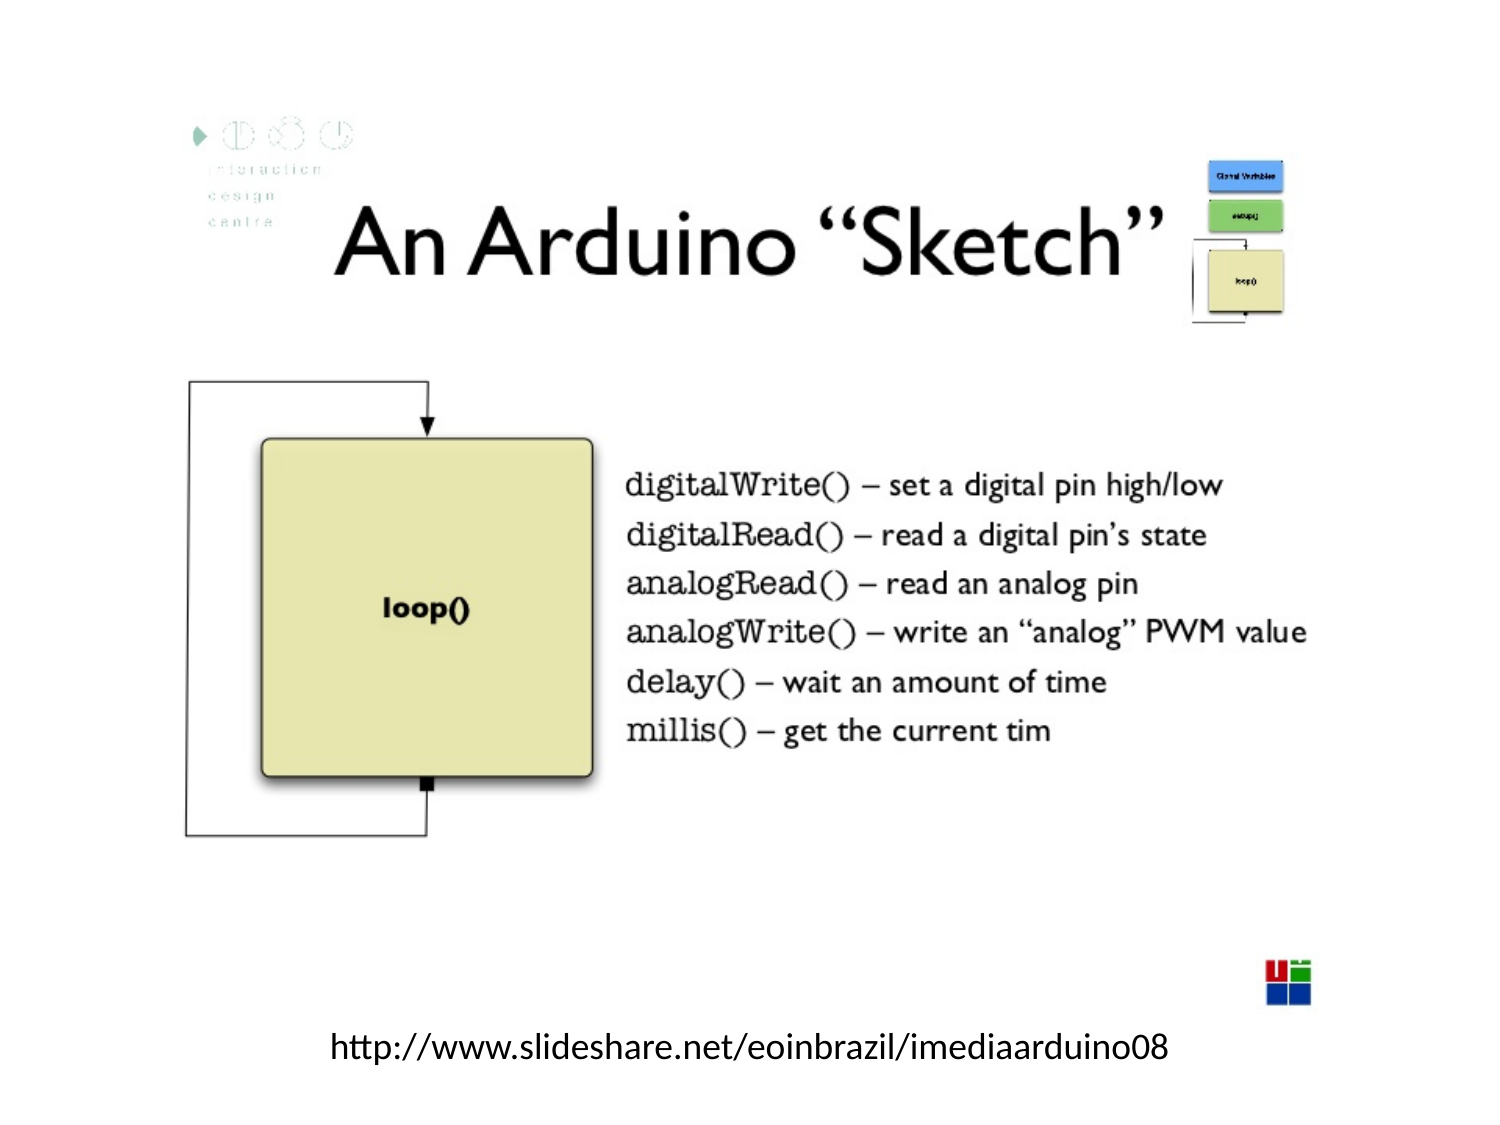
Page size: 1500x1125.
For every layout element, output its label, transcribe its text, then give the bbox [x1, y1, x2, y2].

text_box http://www.slideshare.net/eoinbrazil/imediaarduino08 [0, 1014, 1500, 1075]
picture [181, 103, 1319, 1015]
